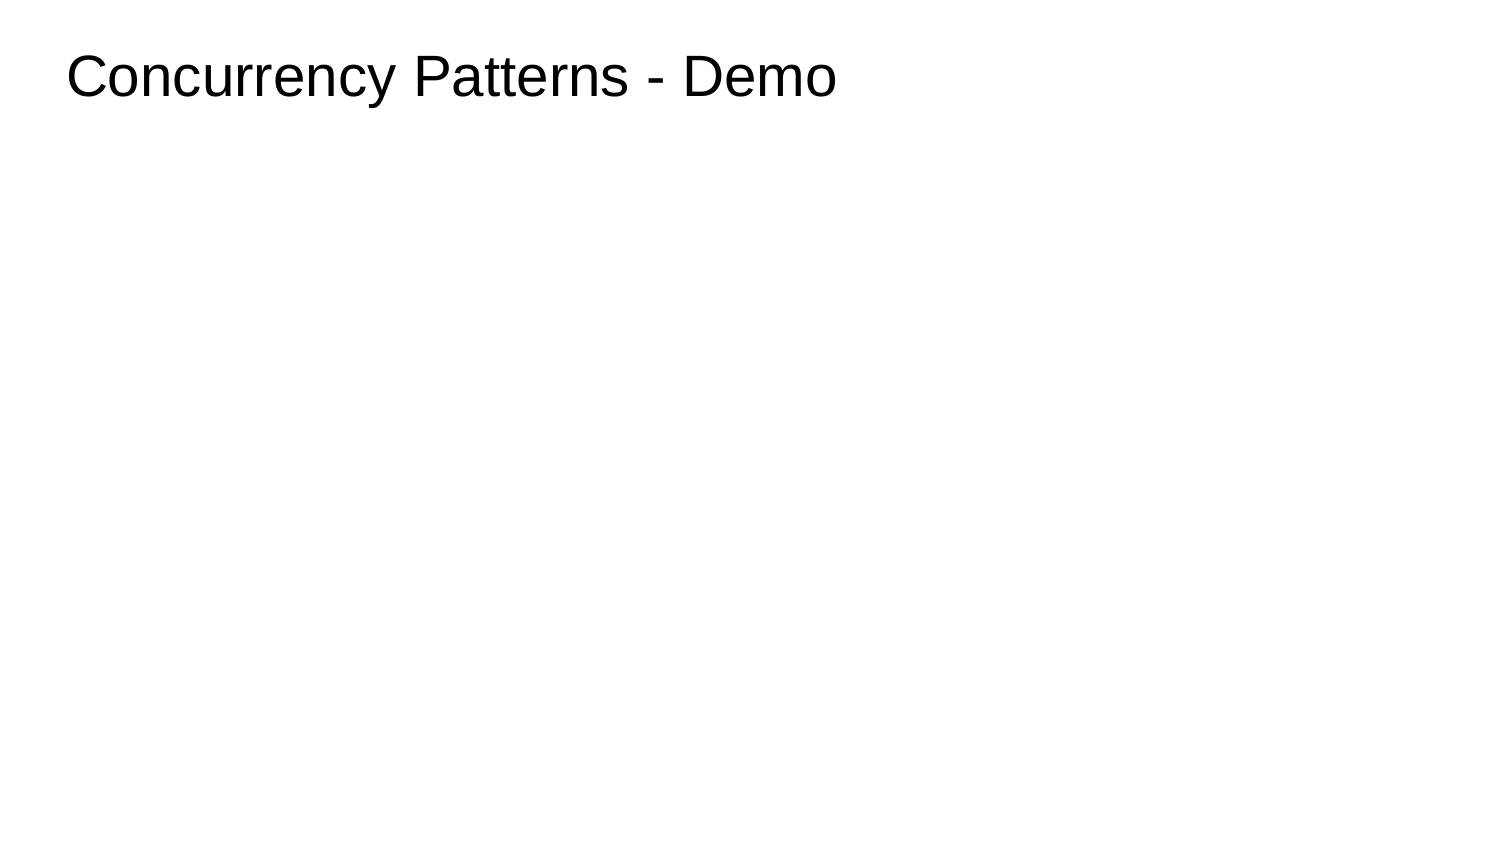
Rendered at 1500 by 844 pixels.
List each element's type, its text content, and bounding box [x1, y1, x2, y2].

title Concurrency Patterns - Demo [51, 23, 1449, 132]
